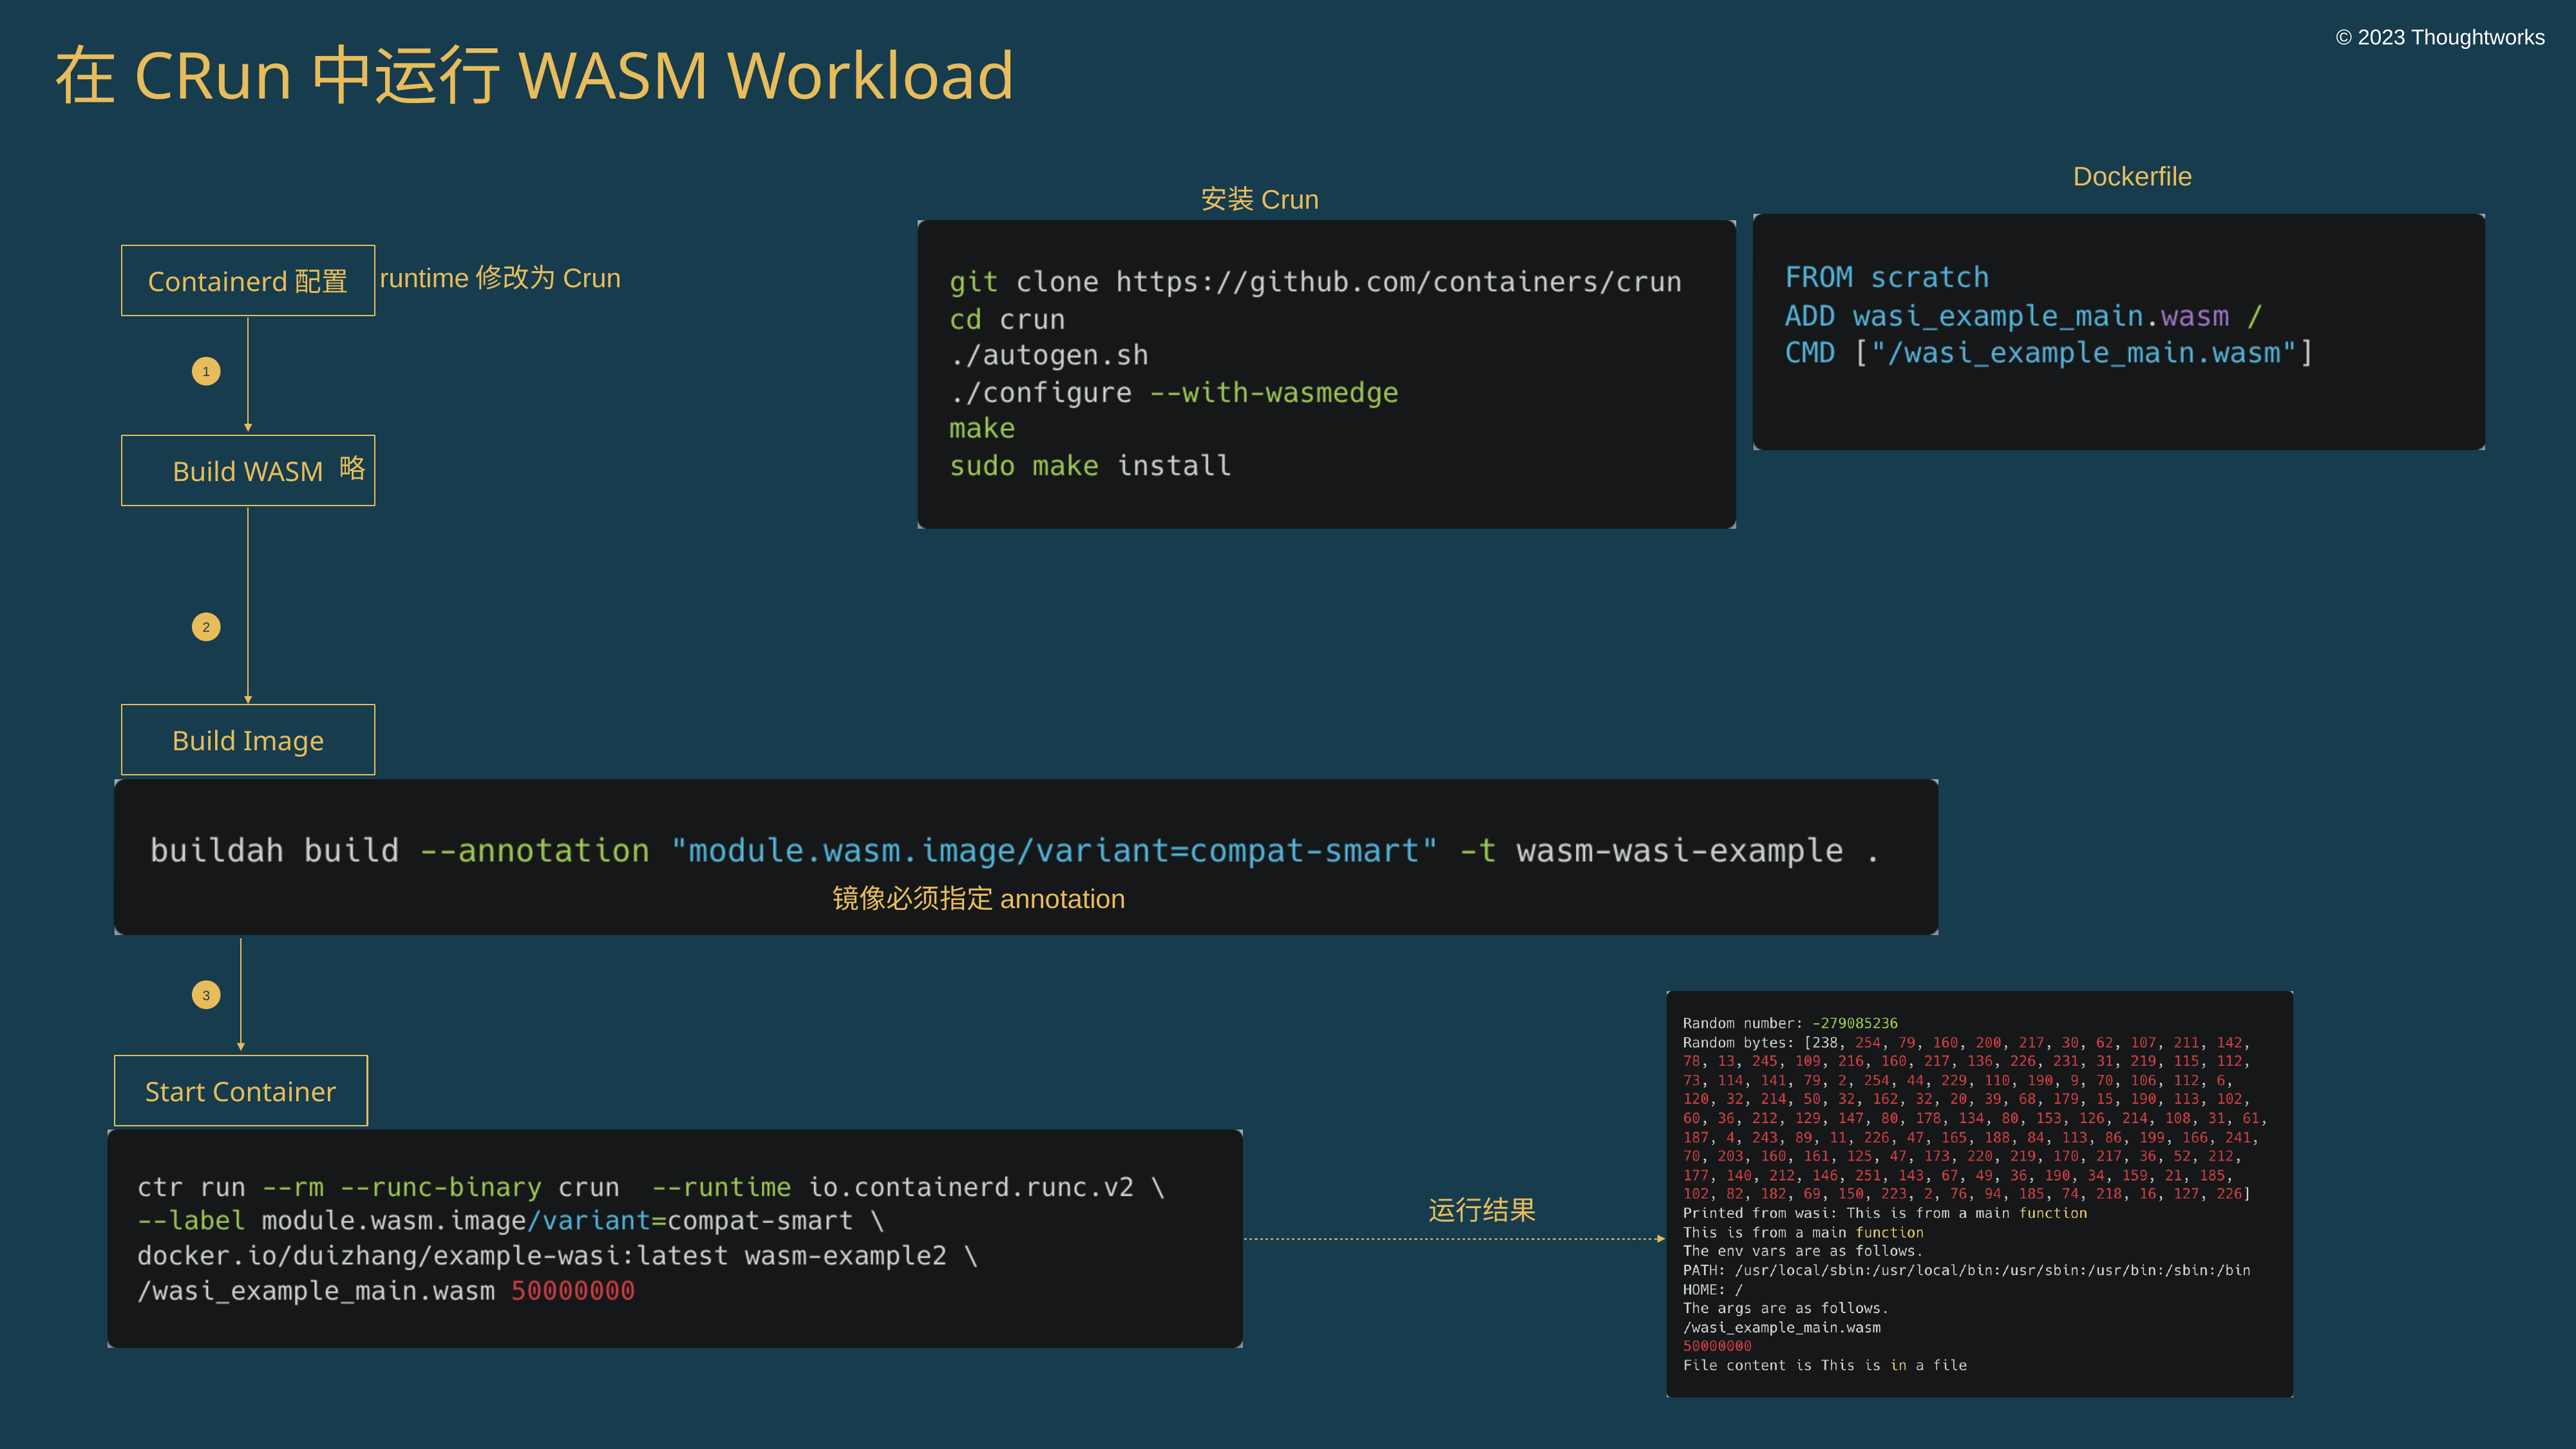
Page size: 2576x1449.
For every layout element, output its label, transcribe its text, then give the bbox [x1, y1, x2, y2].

text_box runtime修改为Crun [379, 260, 621, 293]
text_box Containerd配置 [121, 245, 375, 316]
picture [113, 779, 1938, 935]
text_box 2 [192, 612, 221, 641]
text_box [1657, 1235, 1665, 1243]
text_box Build Image [121, 704, 375, 775]
text_box Build WASM [121, 435, 375, 506]
text_box 1 [192, 357, 221, 386]
picture [1667, 991, 2293, 1397]
picture [1752, 214, 2486, 450]
text_box Dockerfile [2073, 159, 2193, 191]
text_box Start Container [114, 1055, 368, 1126]
text_box 3 [192, 980, 221, 1009]
picture [108, 1129, 1243, 1348]
text_box 在CRun中运行WASM Workload [53, 34, 1926, 129]
picture [918, 220, 1736, 529]
text_box 安装Crun [1200, 182, 1320, 214]
text_box [236, 938, 245, 1051]
text_box 略 [339, 451, 366, 484]
text_box 运行结果 [1428, 1193, 1537, 1226]
text_box [244, 507, 252, 705]
text_box [244, 317, 252, 432]
